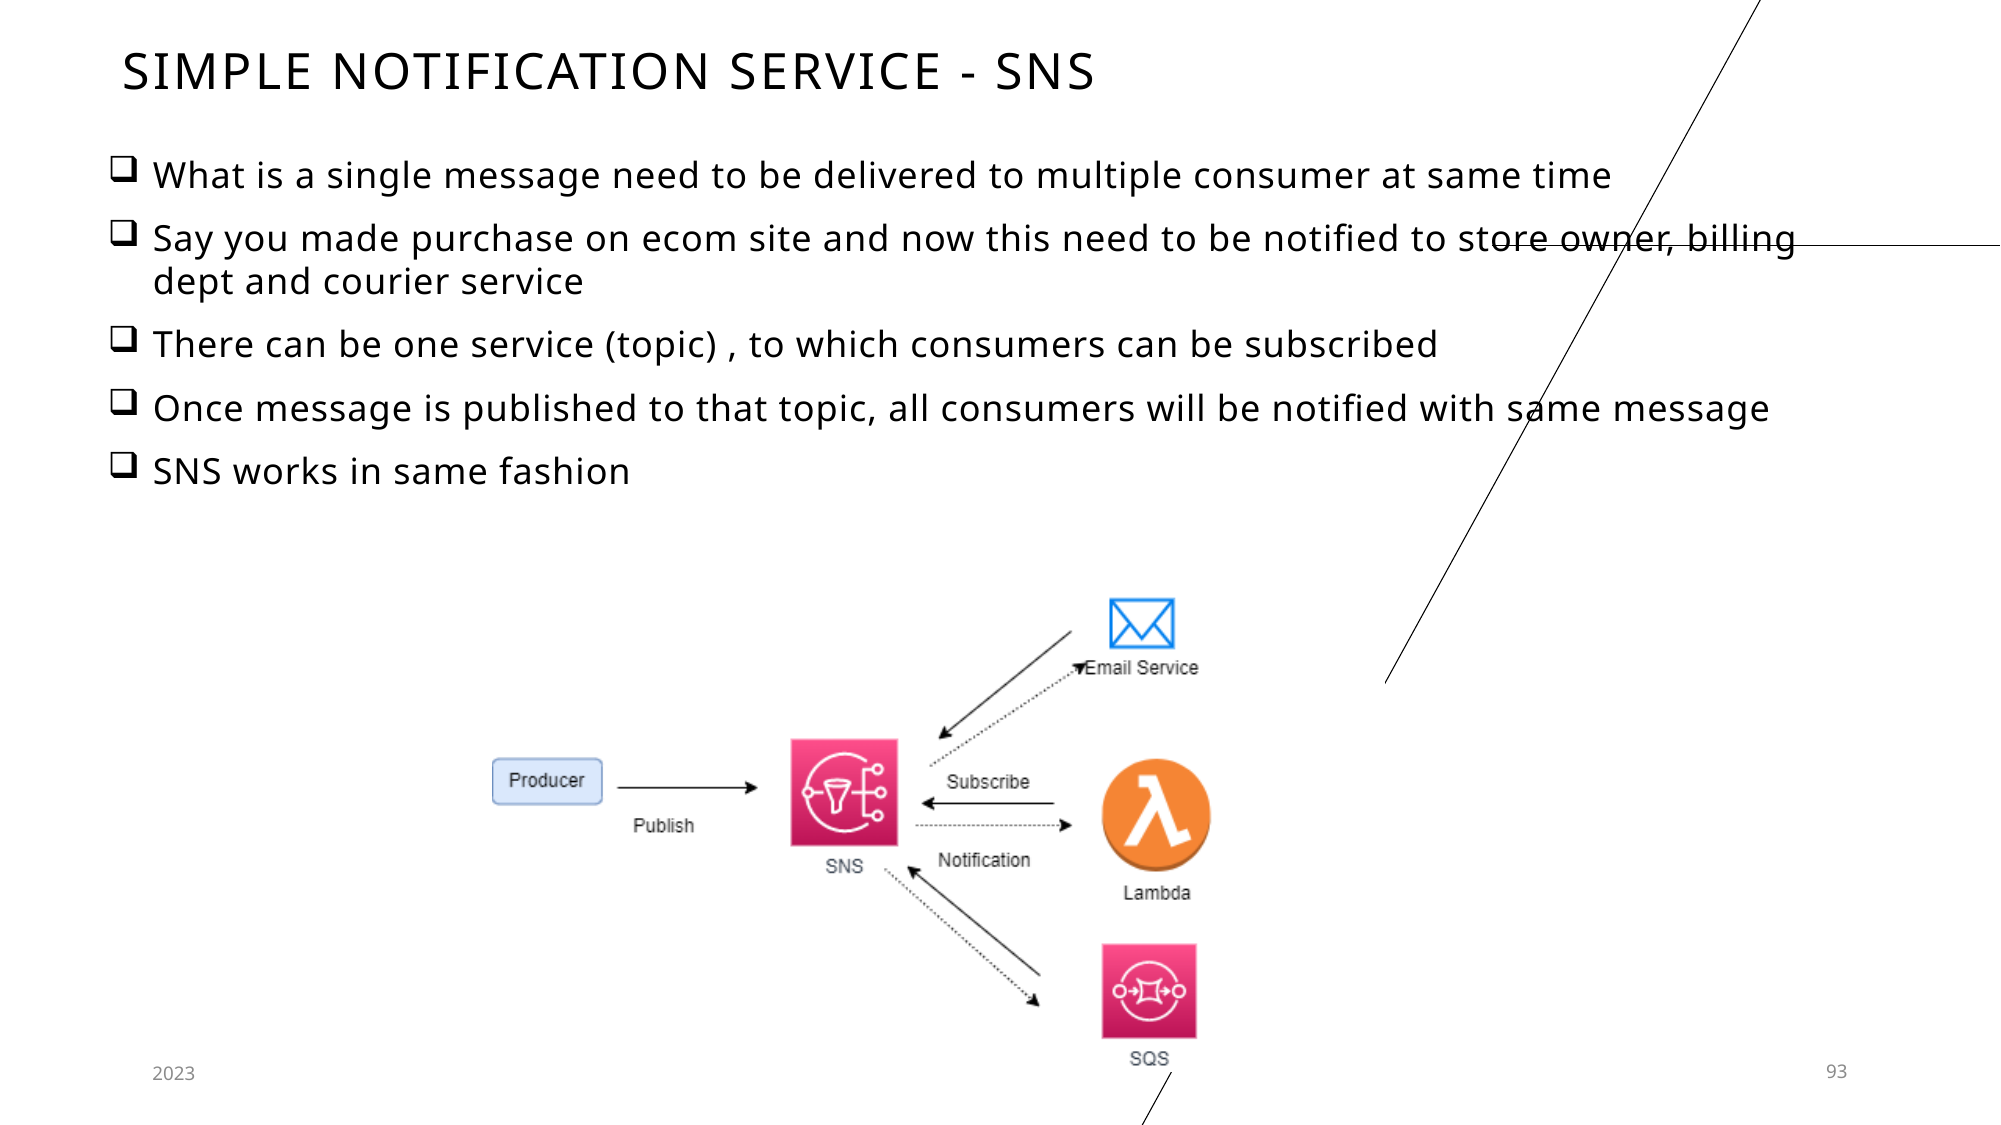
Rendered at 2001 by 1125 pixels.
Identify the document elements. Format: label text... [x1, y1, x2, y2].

list What is a single message need to be delivered to multiple consumer at same time Say you made purchase on ecom site and now this need to be notified to store owner, billing dept and courier service There can be one service (topic) , to which consumers can be subscribed Once message is published to that topic, all consumers will be notified with same message SNS works in same fashion [93, 145, 1848, 533]
picture [492, 562, 1385, 1072]
slide_number 2023 [137, 1042, 338, 1103]
slide_number 93 [1412, 1042, 1863, 1103]
title Simple notification service - SNS [108, 23, 1445, 108]
